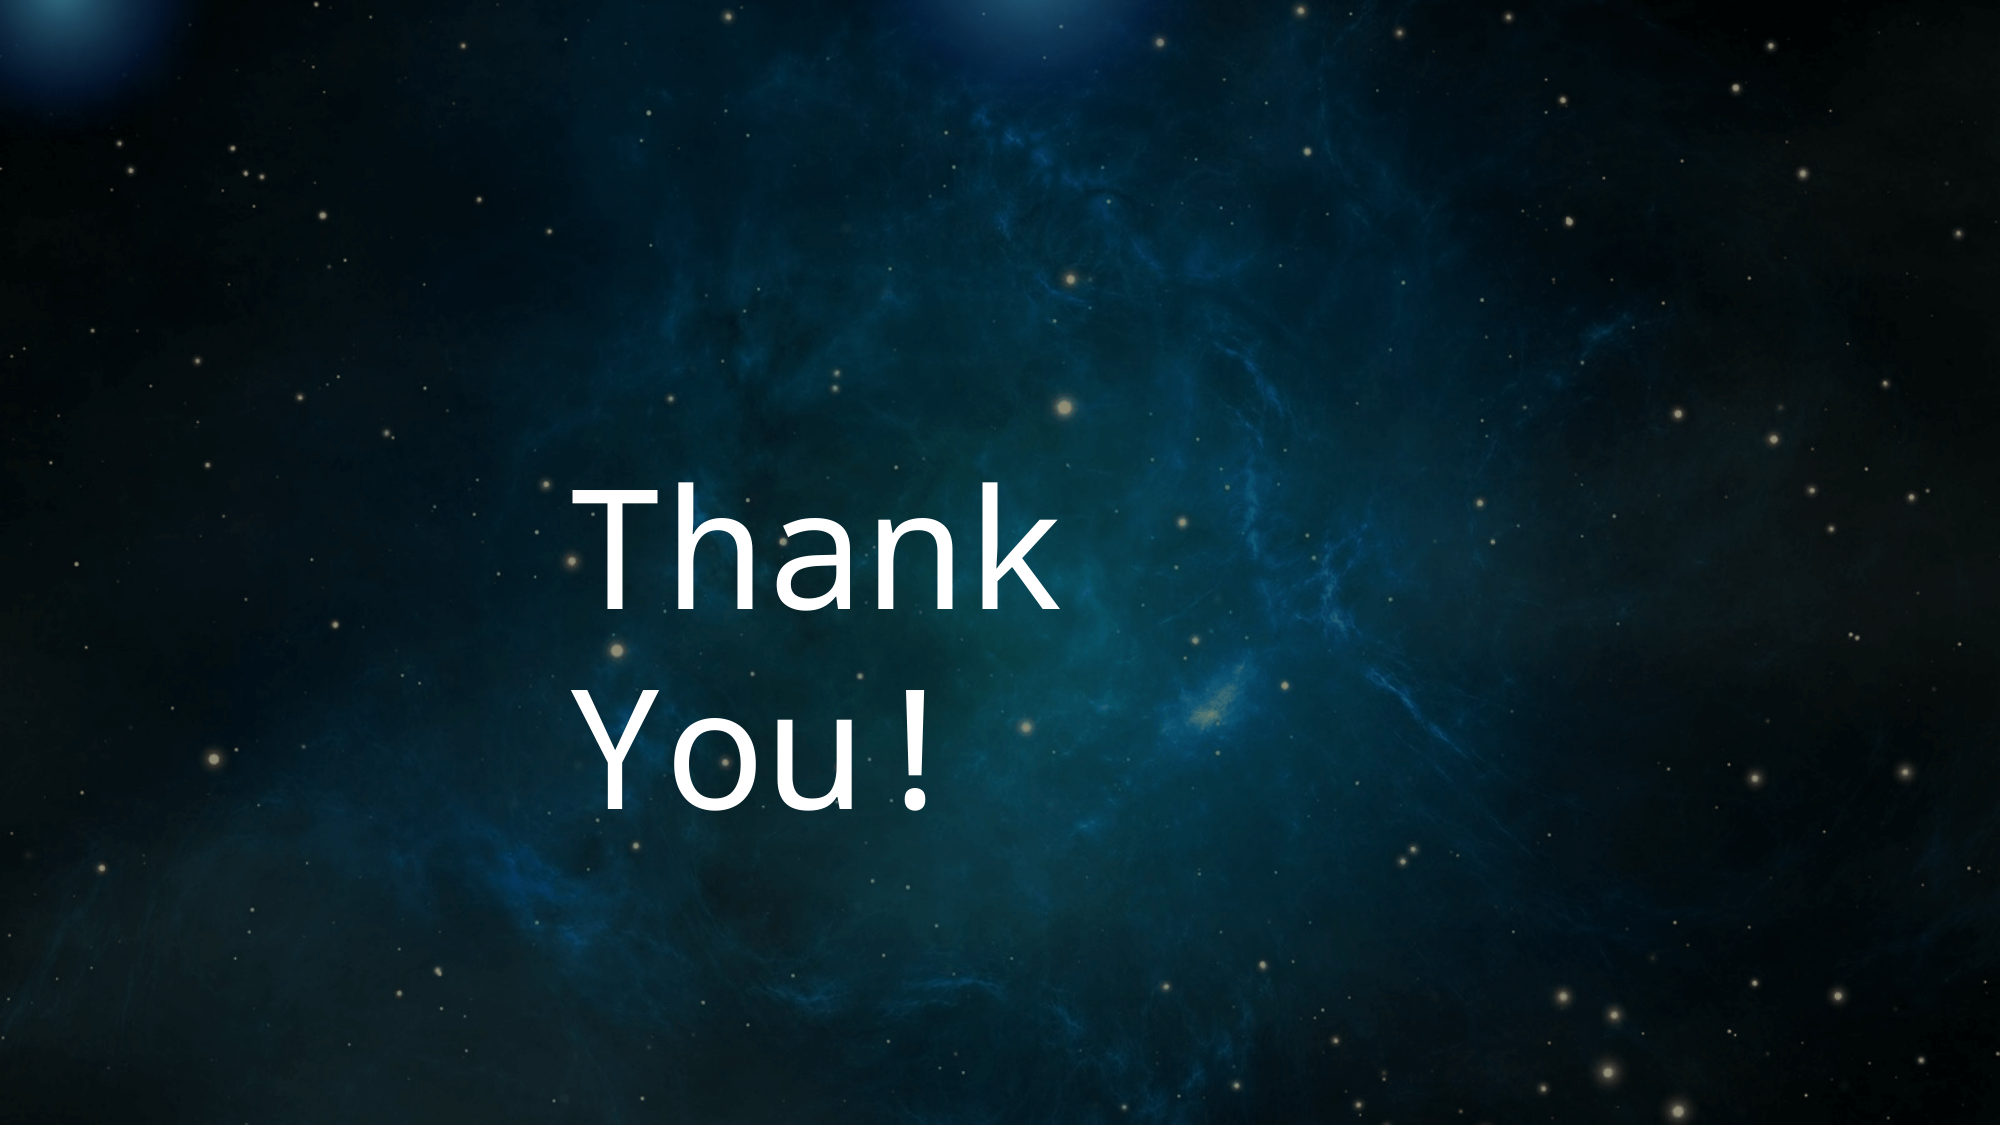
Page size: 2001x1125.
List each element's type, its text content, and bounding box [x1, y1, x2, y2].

text_box Thank You! [551, 435, 1417, 851]
picture [0, 0, 2000, 1125]
